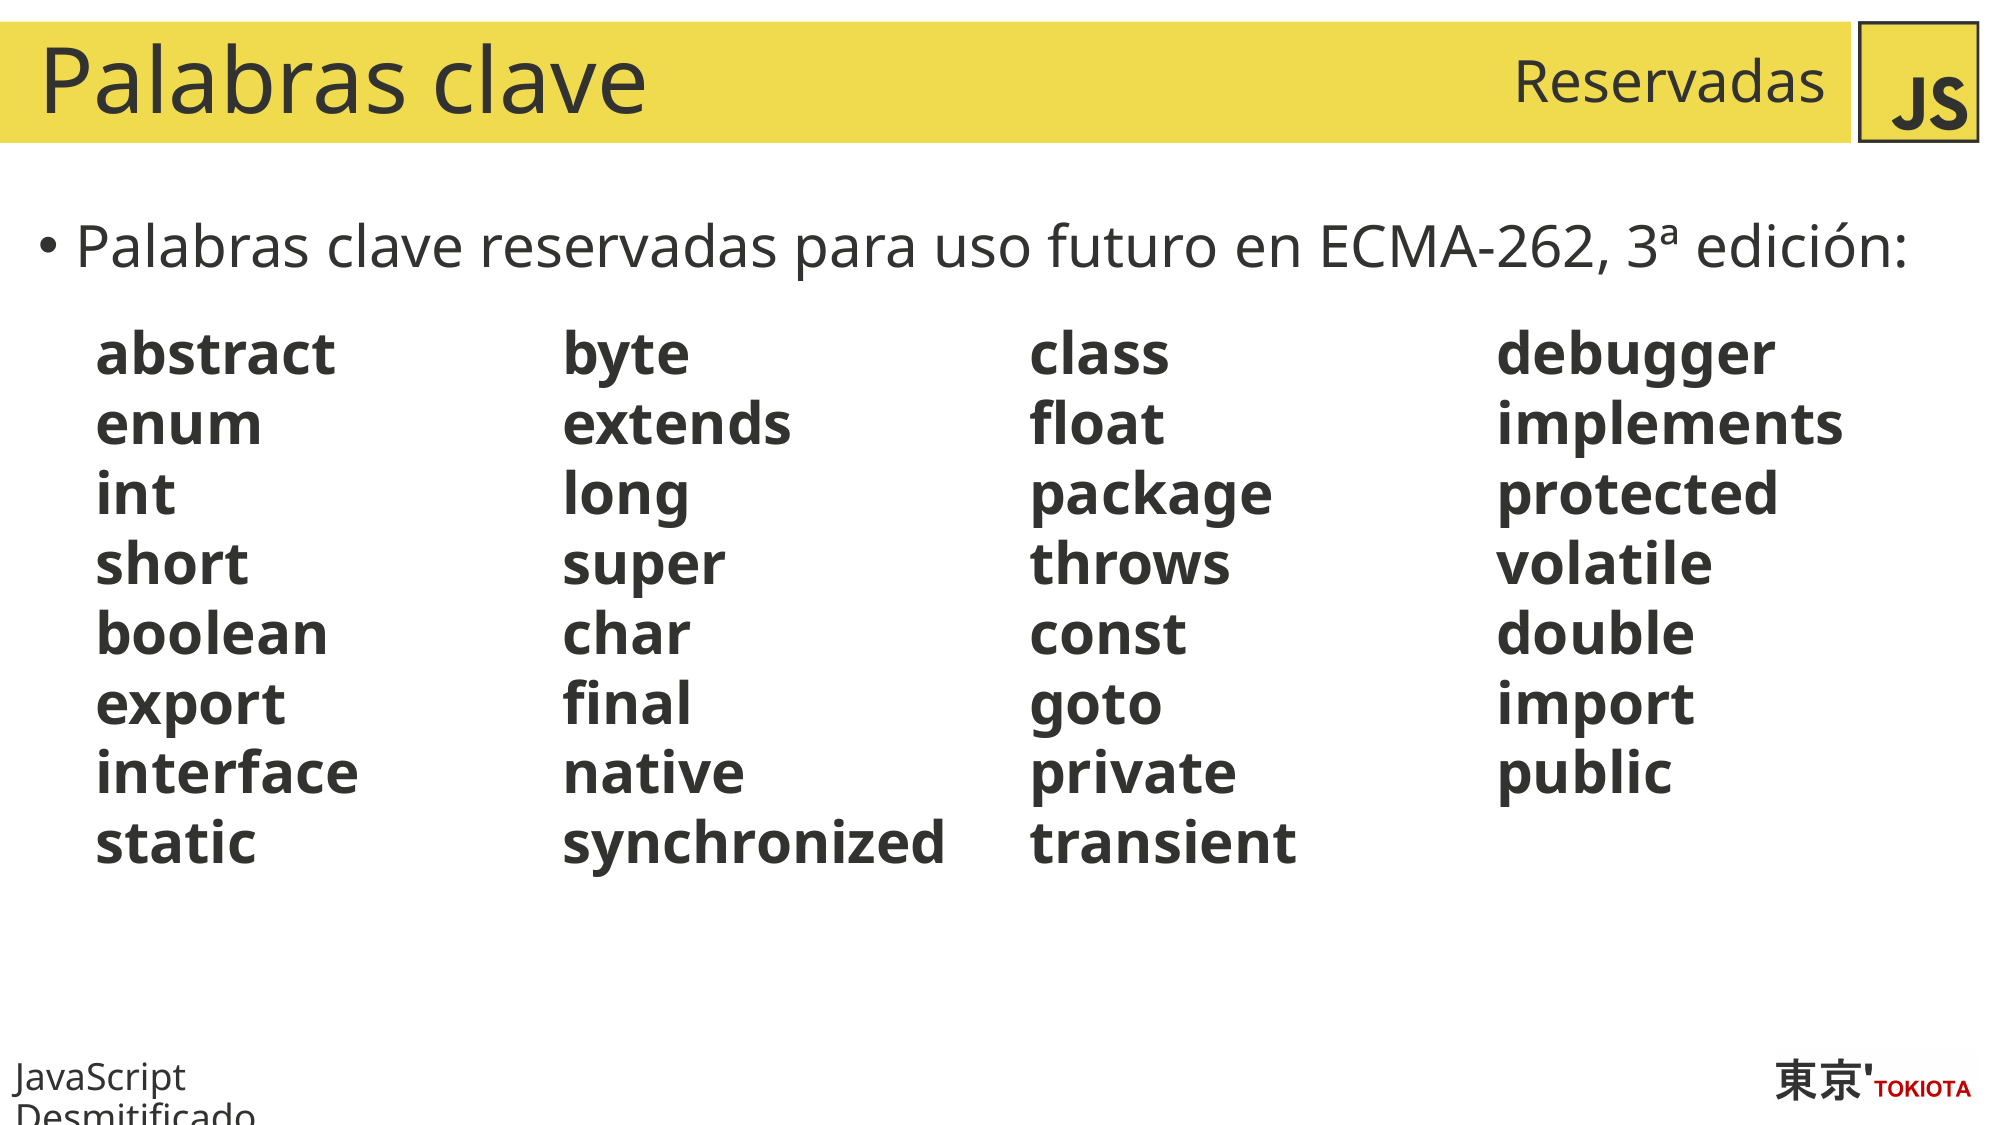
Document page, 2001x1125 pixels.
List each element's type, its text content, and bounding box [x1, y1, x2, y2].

picture [1858, 21, 1980, 143]
picture [1774, 1050, 1979, 1105]
list Reservadas [1368, 44, 1841, 139]
list Palabras clave reservadas para uso futuro en ECMA-262, 3ª edición: [23, 209, 1979, 298]
title Palabras clave [23, 27, 1353, 139]
text_box abstract enum int short boolean export interface static byte extends long super char final native synchronized class float package throws const goto private transient debugger implements protected volatile double import public [80, 308, 1978, 934]
